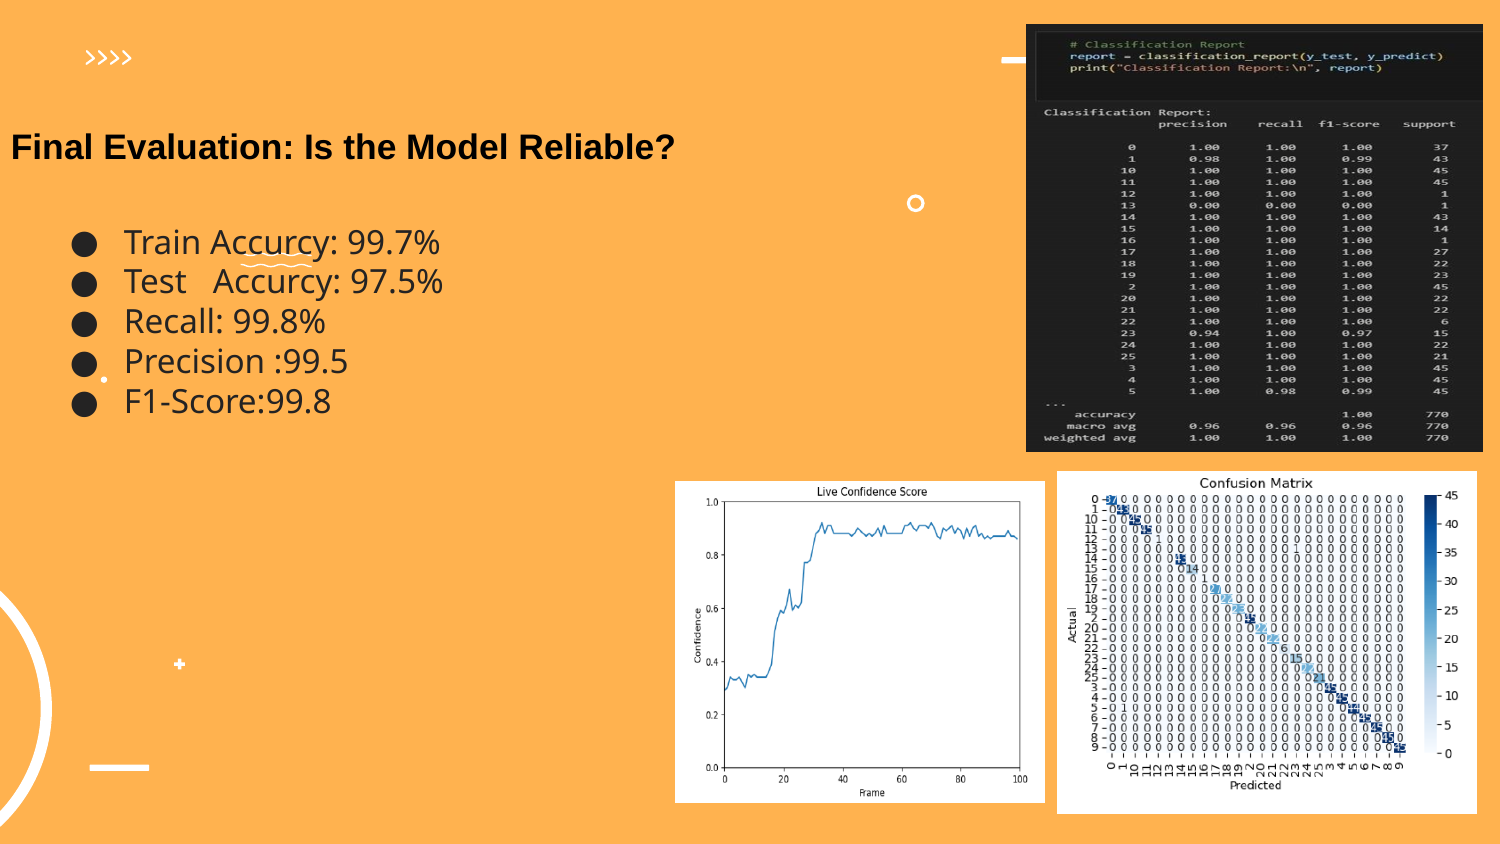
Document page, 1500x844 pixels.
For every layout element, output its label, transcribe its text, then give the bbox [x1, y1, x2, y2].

picture [1057, 470, 1477, 814]
picture [1026, 24, 1483, 452]
text_box [0, 590, 52, 827]
title Final Evaluation: Is the Model Reliable? [0, 102, 939, 189]
list Train Accurcy: 99.7% Test Accurcy: 97.5% Recall: 99.8% Precision :99.5 F1-Score:99.8 [33, 205, 650, 814]
picture [674, 481, 1045, 804]
